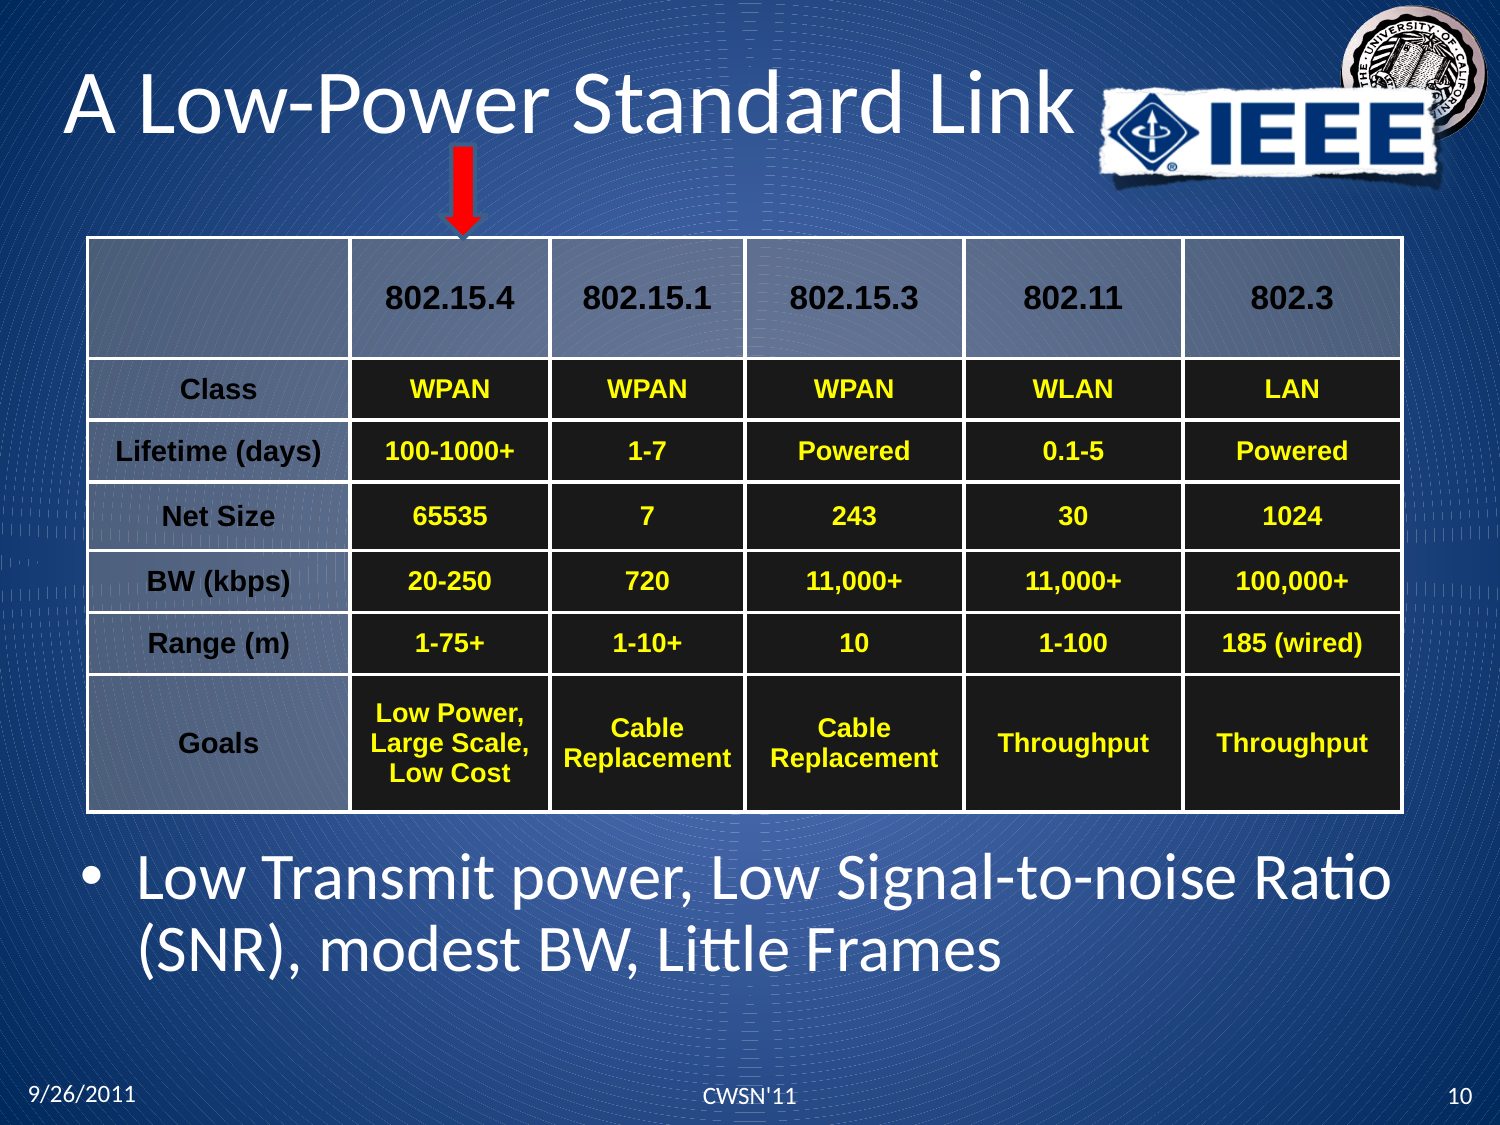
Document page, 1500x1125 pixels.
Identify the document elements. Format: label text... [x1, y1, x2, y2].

table_cell LAN [1185, 360, 1400, 418]
table_cell 11,000+ [747, 552, 962, 611]
footer CWSN'11 [512, 1065, 988, 1125]
picture [1097, 0, 1500, 192]
table_cell 1-100 [966, 614, 1181, 673]
table_cell Range (m) [89, 614, 348, 673]
text_box [437, 142, 489, 241]
table_cell 1-75+ [352, 614, 548, 673]
table_cell 10 [747, 614, 962, 673]
table_cell 720 [552, 552, 743, 611]
table_cell 1024 [1185, 484, 1400, 549]
table_cell Lifetime (days) [89, 422, 348, 480]
table_cell WPAN [552, 360, 743, 418]
table_cell 65535 [352, 484, 548, 549]
table_cell 1-10+ [552, 614, 743, 673]
table_cell 243 [747, 484, 962, 549]
table_cell 20-250 [352, 552, 548, 611]
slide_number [12, 1062, 363, 1123]
table_cell 1-7 [552, 422, 743, 480]
table_header 802.15.1 [552, 239, 743, 357]
table_cell 0.1-5 [966, 422, 1181, 480]
table_cell Goals [89, 676, 348, 810]
list Low Transmit power, Low Signal-to-noise Ratio (SNR), modest BW, Little Frames [64, 834, 1450, 1050]
table_header 802.15.4 [352, 239, 548, 357]
table_cell Cable Replacement [552, 676, 743, 810]
table_cell WPAN [747, 360, 962, 418]
table_cell WLAN [966, 360, 1181, 418]
table_cell 100,000+ [1185, 552, 1400, 611]
table_cell Powered [1185, 422, 1400, 480]
table_header 802.3 [1185, 239, 1400, 357]
slide_number 10 [1137, 1065, 1488, 1125]
table_header 802.11 [966, 239, 1181, 357]
table_cell Low Power, Large Scale, Low Cost [352, 676, 548, 810]
table_cell 30 [966, 484, 1181, 549]
table_cell 185 (wired) [1185, 614, 1400, 673]
table_cell 100-1000+ [352, 422, 548, 480]
title A Low-Power Standard Link [38, 27, 1094, 167]
table_cell Throughput [1185, 676, 1400, 810]
table_cell 7 [552, 484, 743, 549]
table_cell Net Size [89, 484, 348, 549]
table_cell Powered [747, 422, 962, 480]
table_header [89, 239, 348, 357]
table_header 802.15.3 [747, 239, 962, 357]
table_cell WPAN [352, 360, 548, 418]
table_cell 11,000+ [966, 552, 1181, 611]
table_cell Cable Replacement [747, 676, 962, 810]
table_cell Class [89, 360, 348, 418]
table_cell BW (kbps) [89, 552, 348, 611]
table_cell Throughput [966, 676, 1181, 810]
